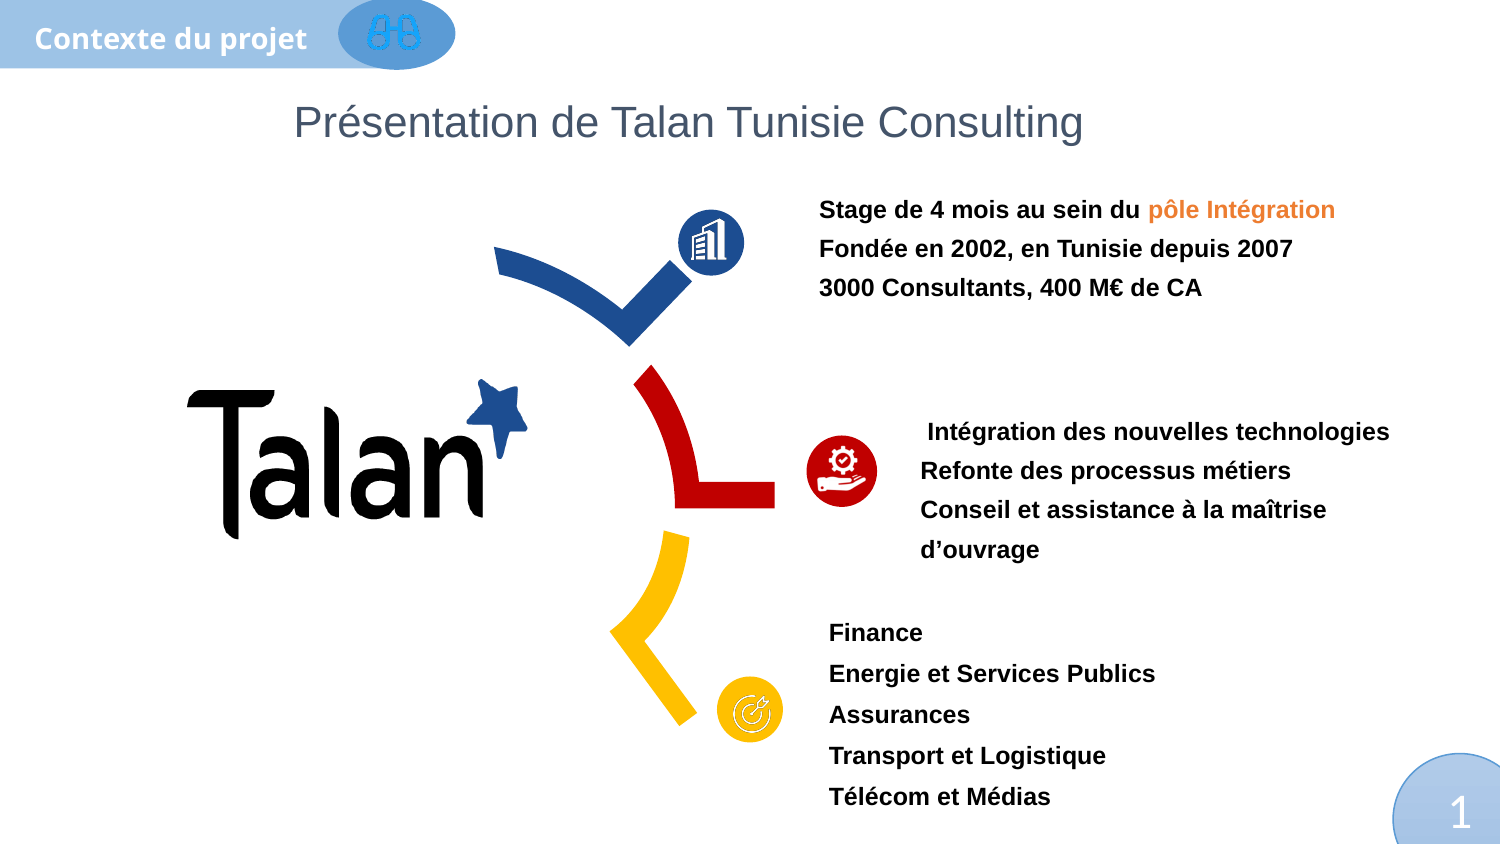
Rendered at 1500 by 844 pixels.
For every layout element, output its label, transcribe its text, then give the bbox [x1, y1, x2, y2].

picture [365, 14, 421, 51]
text_box [716, 676, 783, 735]
text_box 1 [1393, 753, 1500, 844]
text_box [609, 530, 698, 727]
text_box Finance Energie et Services Publics Assurances Transport et Logistique Télécom et Médias [817, 600, 1262, 817]
text_box [493, 246, 689, 347]
text_box Contexte du projet [34, 13, 366, 47]
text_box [806, 435, 878, 508]
text_box [0, 0, 378, 69]
text_box Intégration des nouvelles technologies Refonte des processus métiers Conseil et assistance à la maîtrise d’ouvrage [909, 400, 1423, 569]
picture [733, 694, 772, 733]
text_box Stage de 4 mois au sein du pôle Intégration Fondée en 2002, en Tunisie depuis 2007 3000 Consultants, 400 M€ de CA [800, 178, 1381, 307]
text_box [342, 0, 456, 70]
text_box Présentation de Talan Tunisie Consulting [289, 94, 1134, 147]
text_box [633, 364, 775, 509]
picture [175, 368, 539, 552]
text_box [677, 209, 745, 276]
